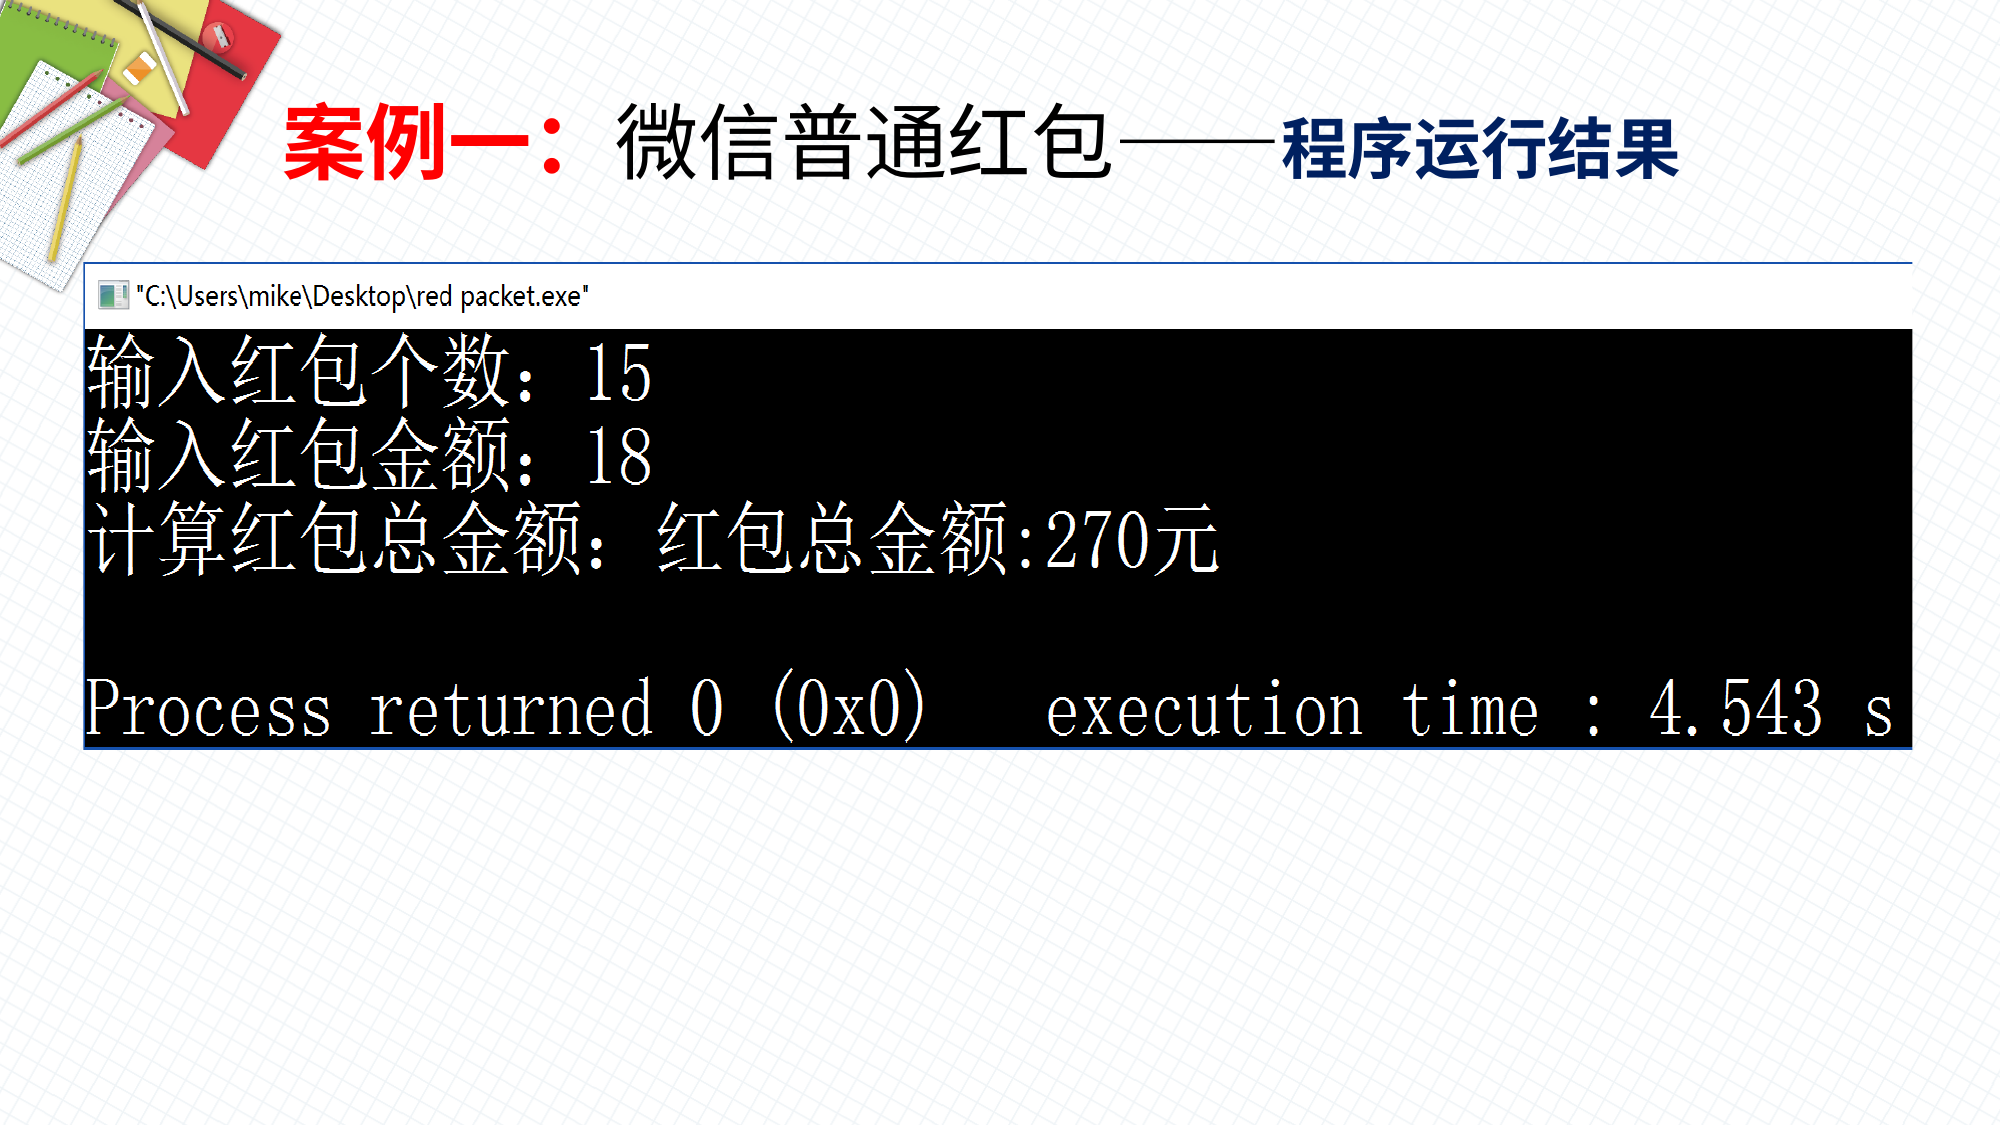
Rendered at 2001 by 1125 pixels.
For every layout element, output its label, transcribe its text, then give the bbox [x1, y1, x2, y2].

picture [0, 0, 1913, 750]
title 案例一：微信普通红包——程序运行结果 [261, 72, 1892, 220]
